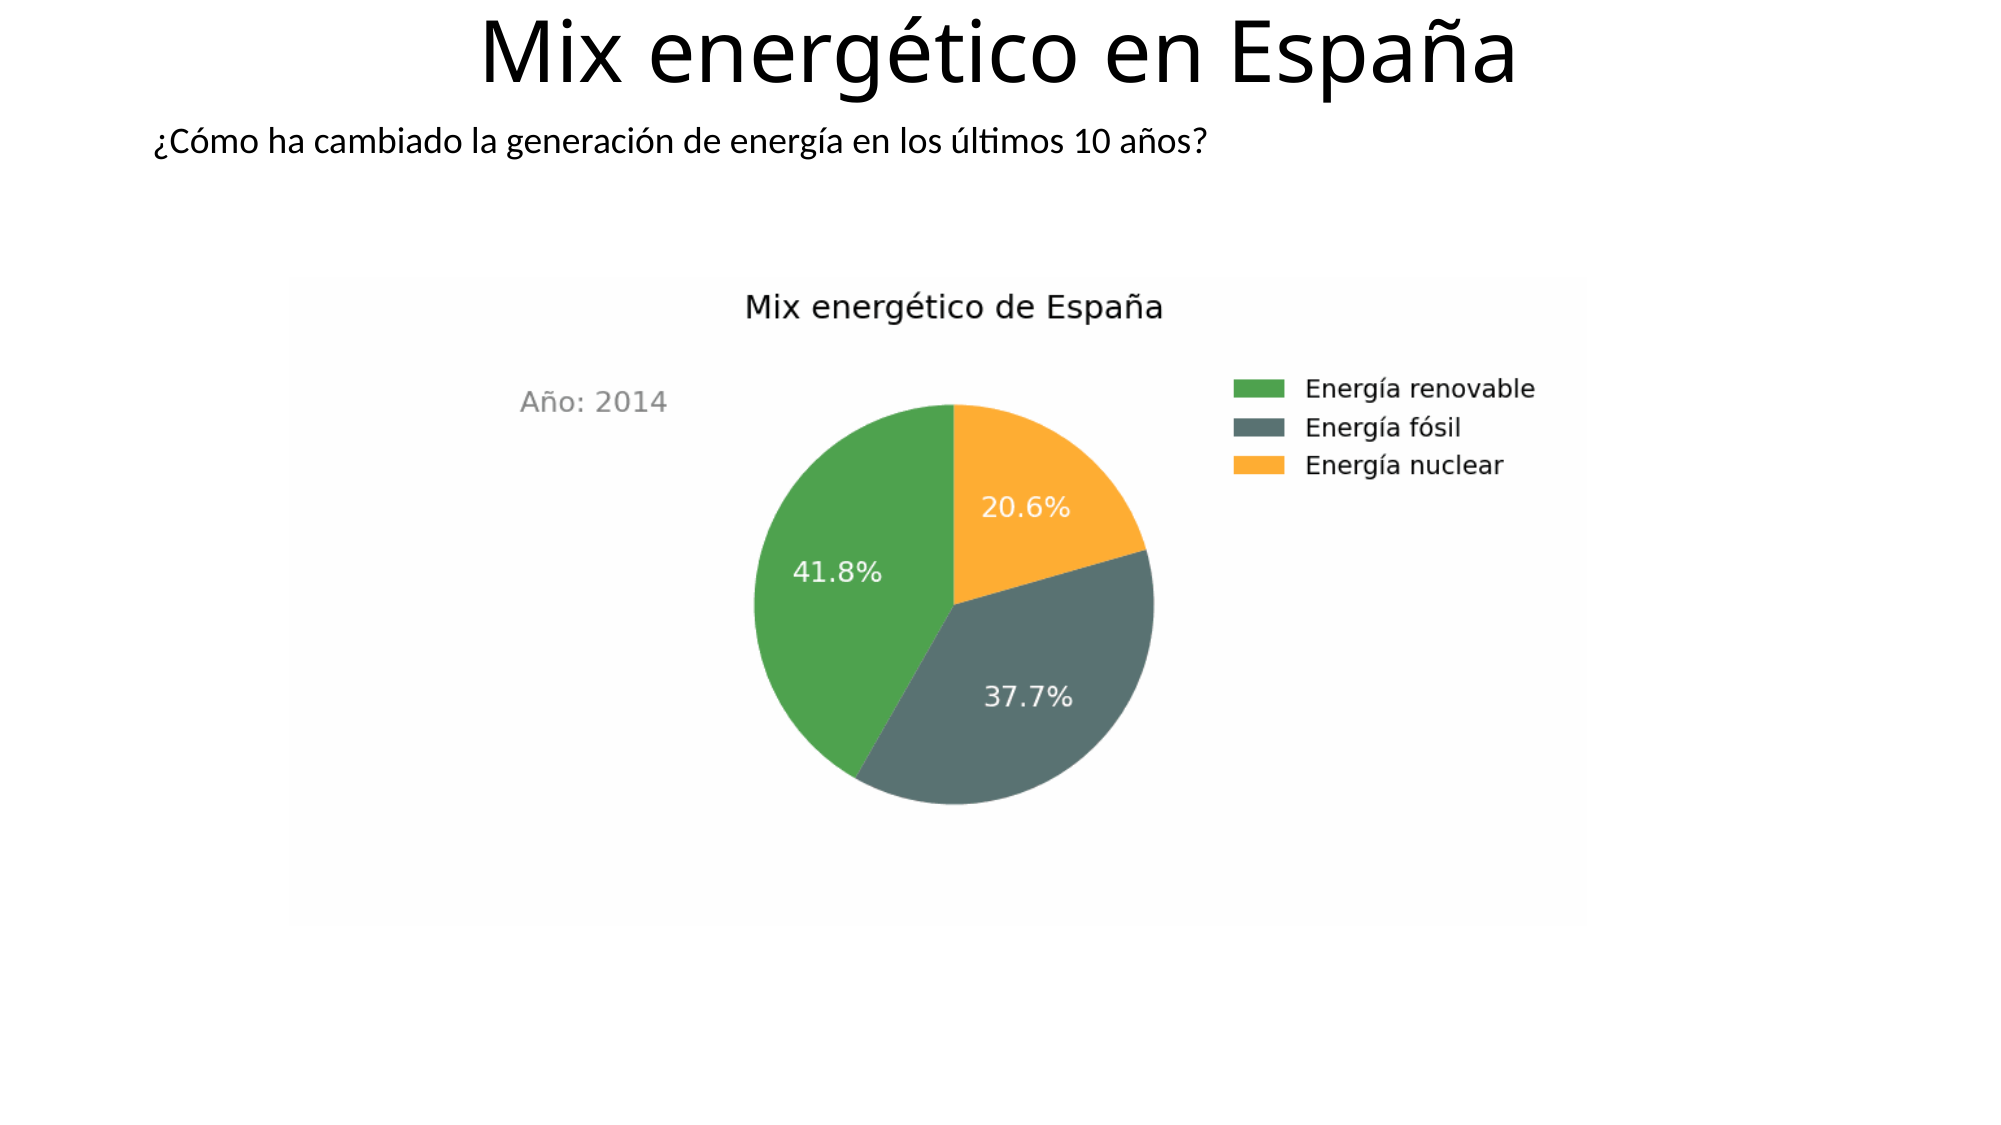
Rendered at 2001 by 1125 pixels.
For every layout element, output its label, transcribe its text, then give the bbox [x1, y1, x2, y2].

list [289, 277, 1587, 926]
text_box ¿Cómo ha cambiado la generación de energía en los últimos 10 años? [137, 108, 1738, 169]
title Mix energético en España [137, 0, 1863, 109]
